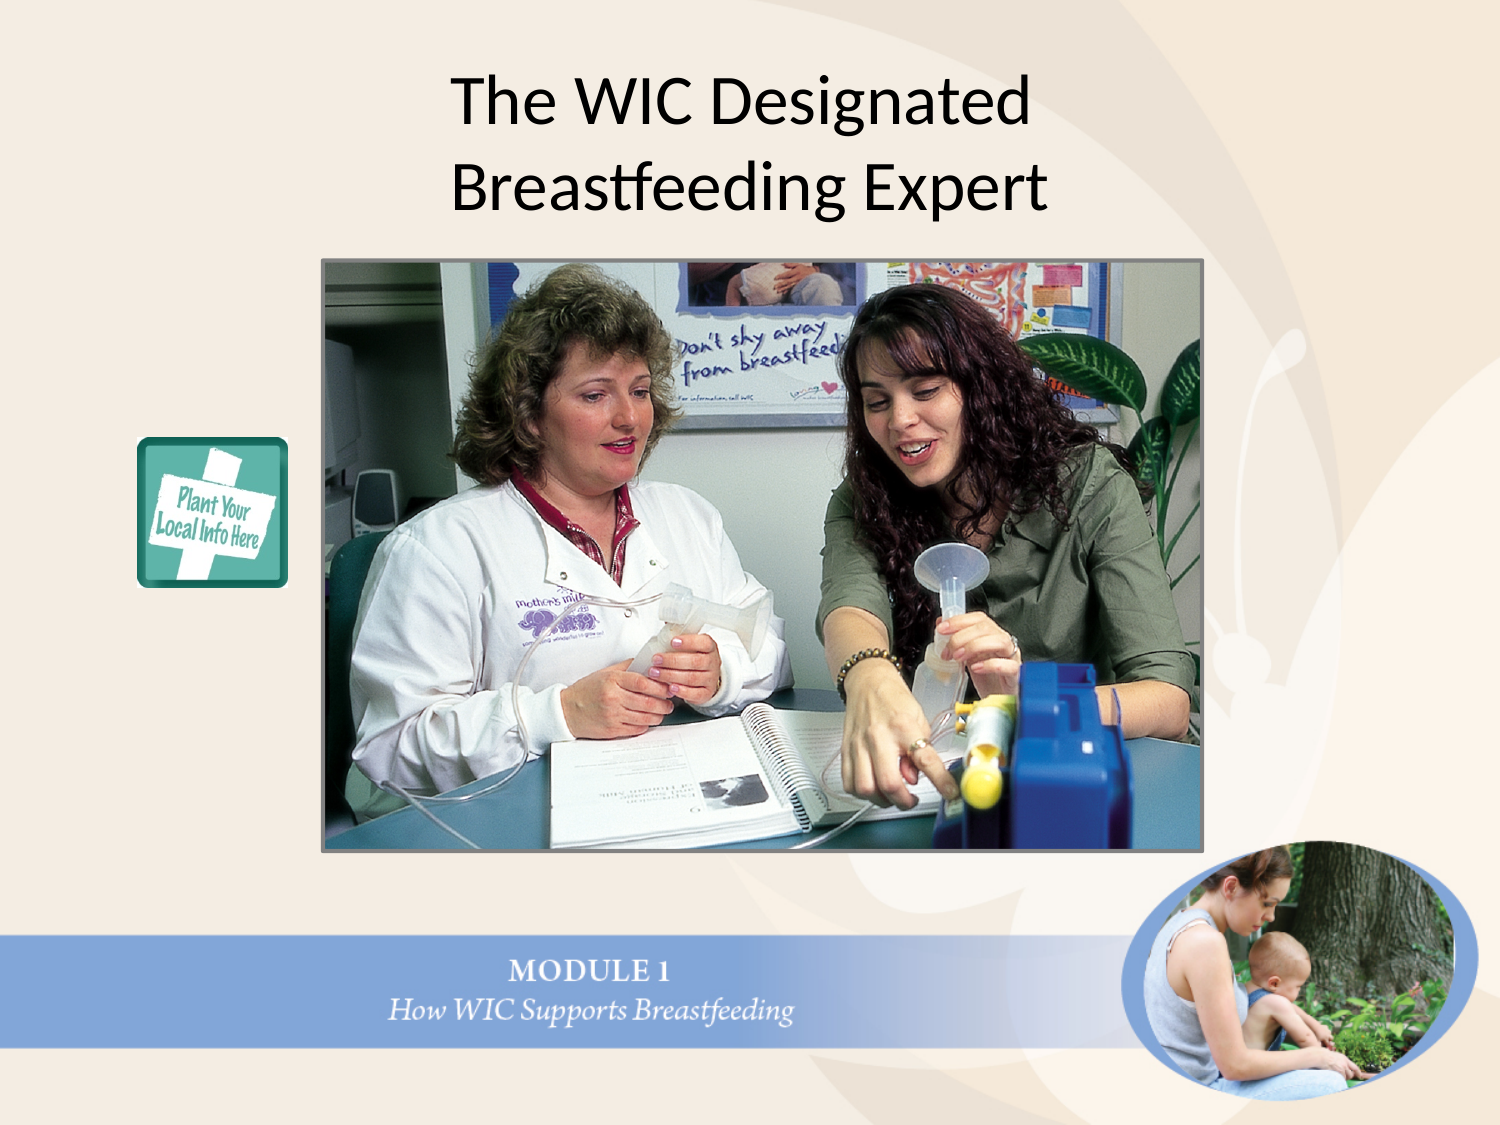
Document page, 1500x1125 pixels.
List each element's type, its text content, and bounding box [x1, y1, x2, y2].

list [324, 262, 1201, 850]
picture [0, 0, 1500, 1125]
title The WIC Designated Breastfeeding Expert [75, 45, 1425, 233]
